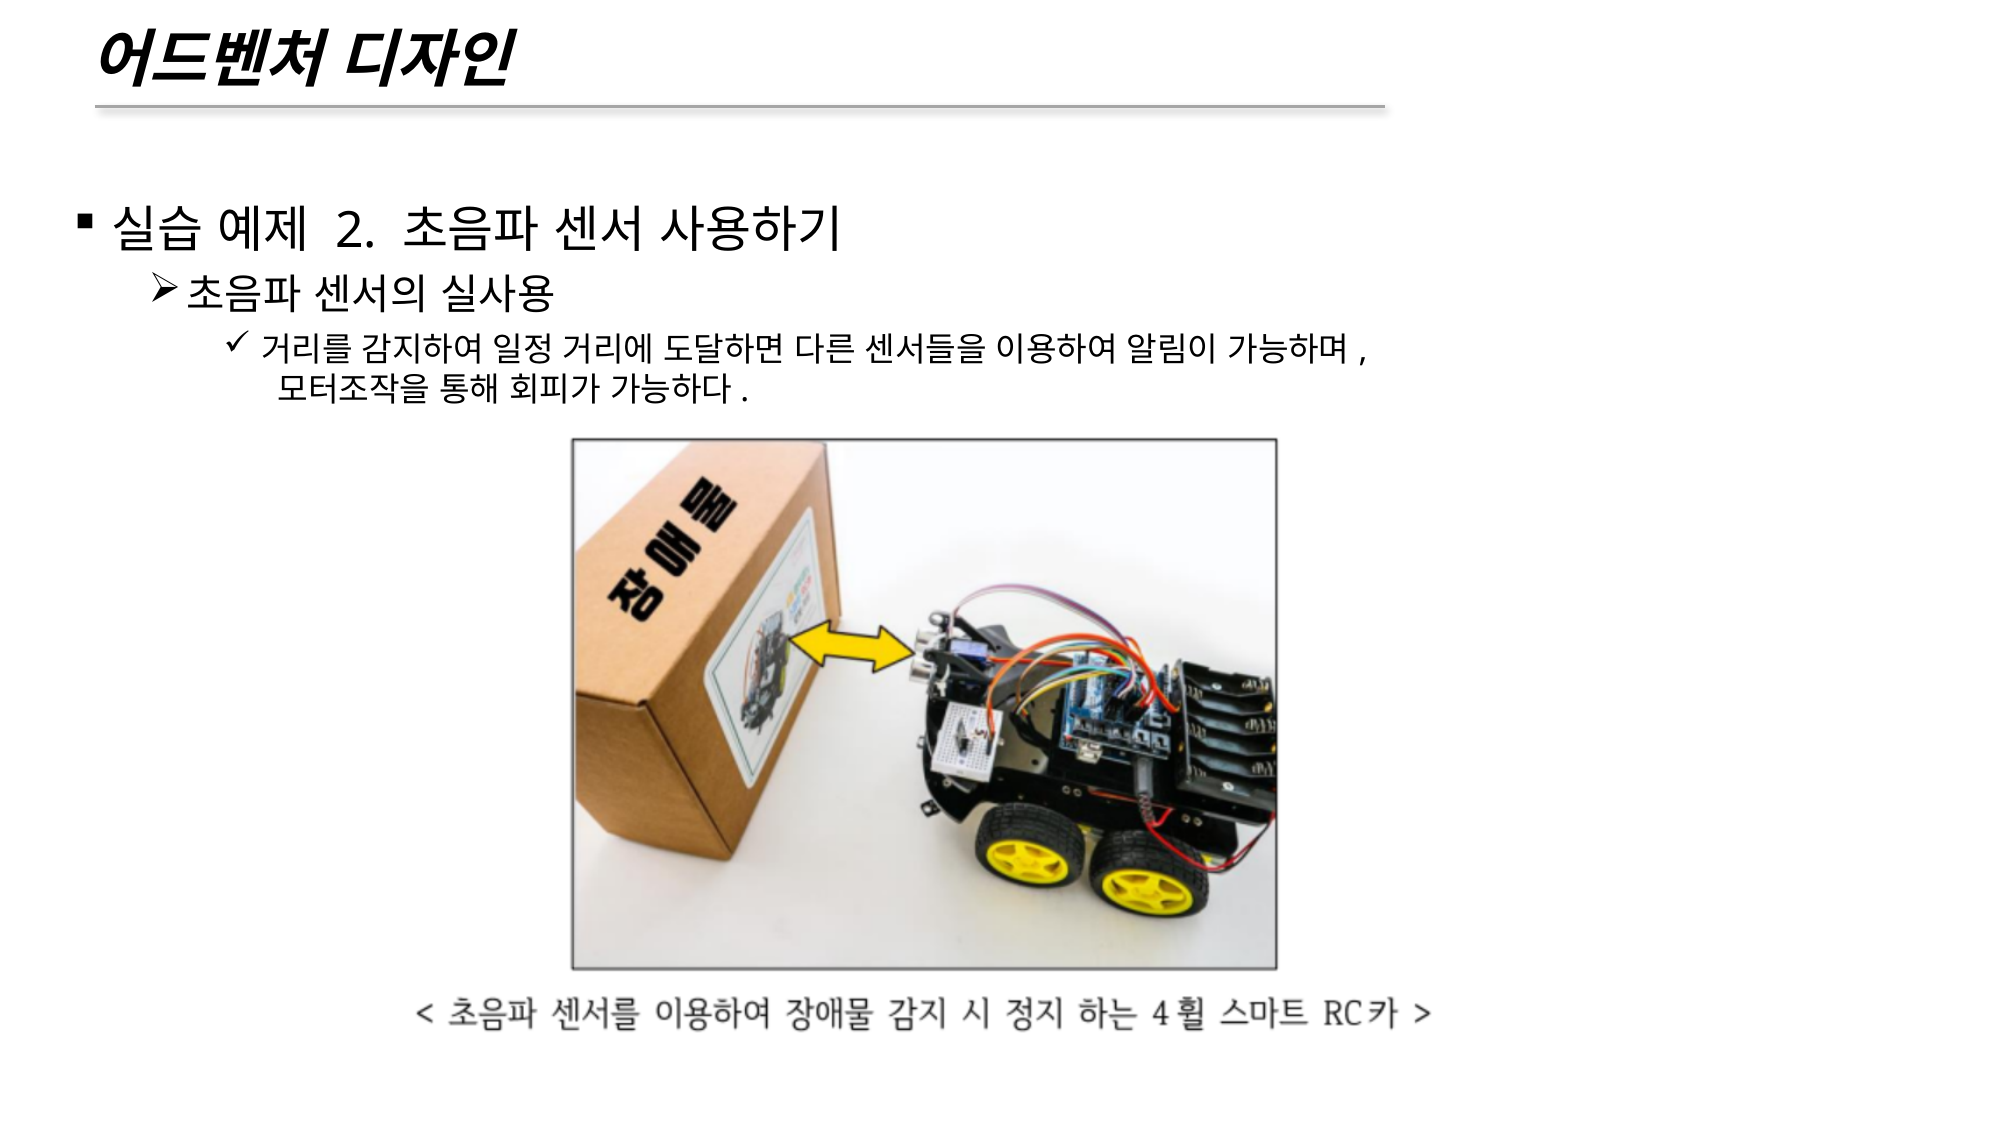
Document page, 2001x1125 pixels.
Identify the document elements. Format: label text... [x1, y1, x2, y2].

picture [403, 425, 1450, 1043]
title 어드벤처 디자인 [76, 9, 2000, 113]
list 실습 예제 2. 초음파 센서 사용하기 초음파 센서의 실사용 거리를 감지하여 일정 거리에 도달하면 다른 센서들을 이용하여 알림이 가능하며, 모터조작을 통해 회피가 가능하다. [58, 189, 1969, 1069]
